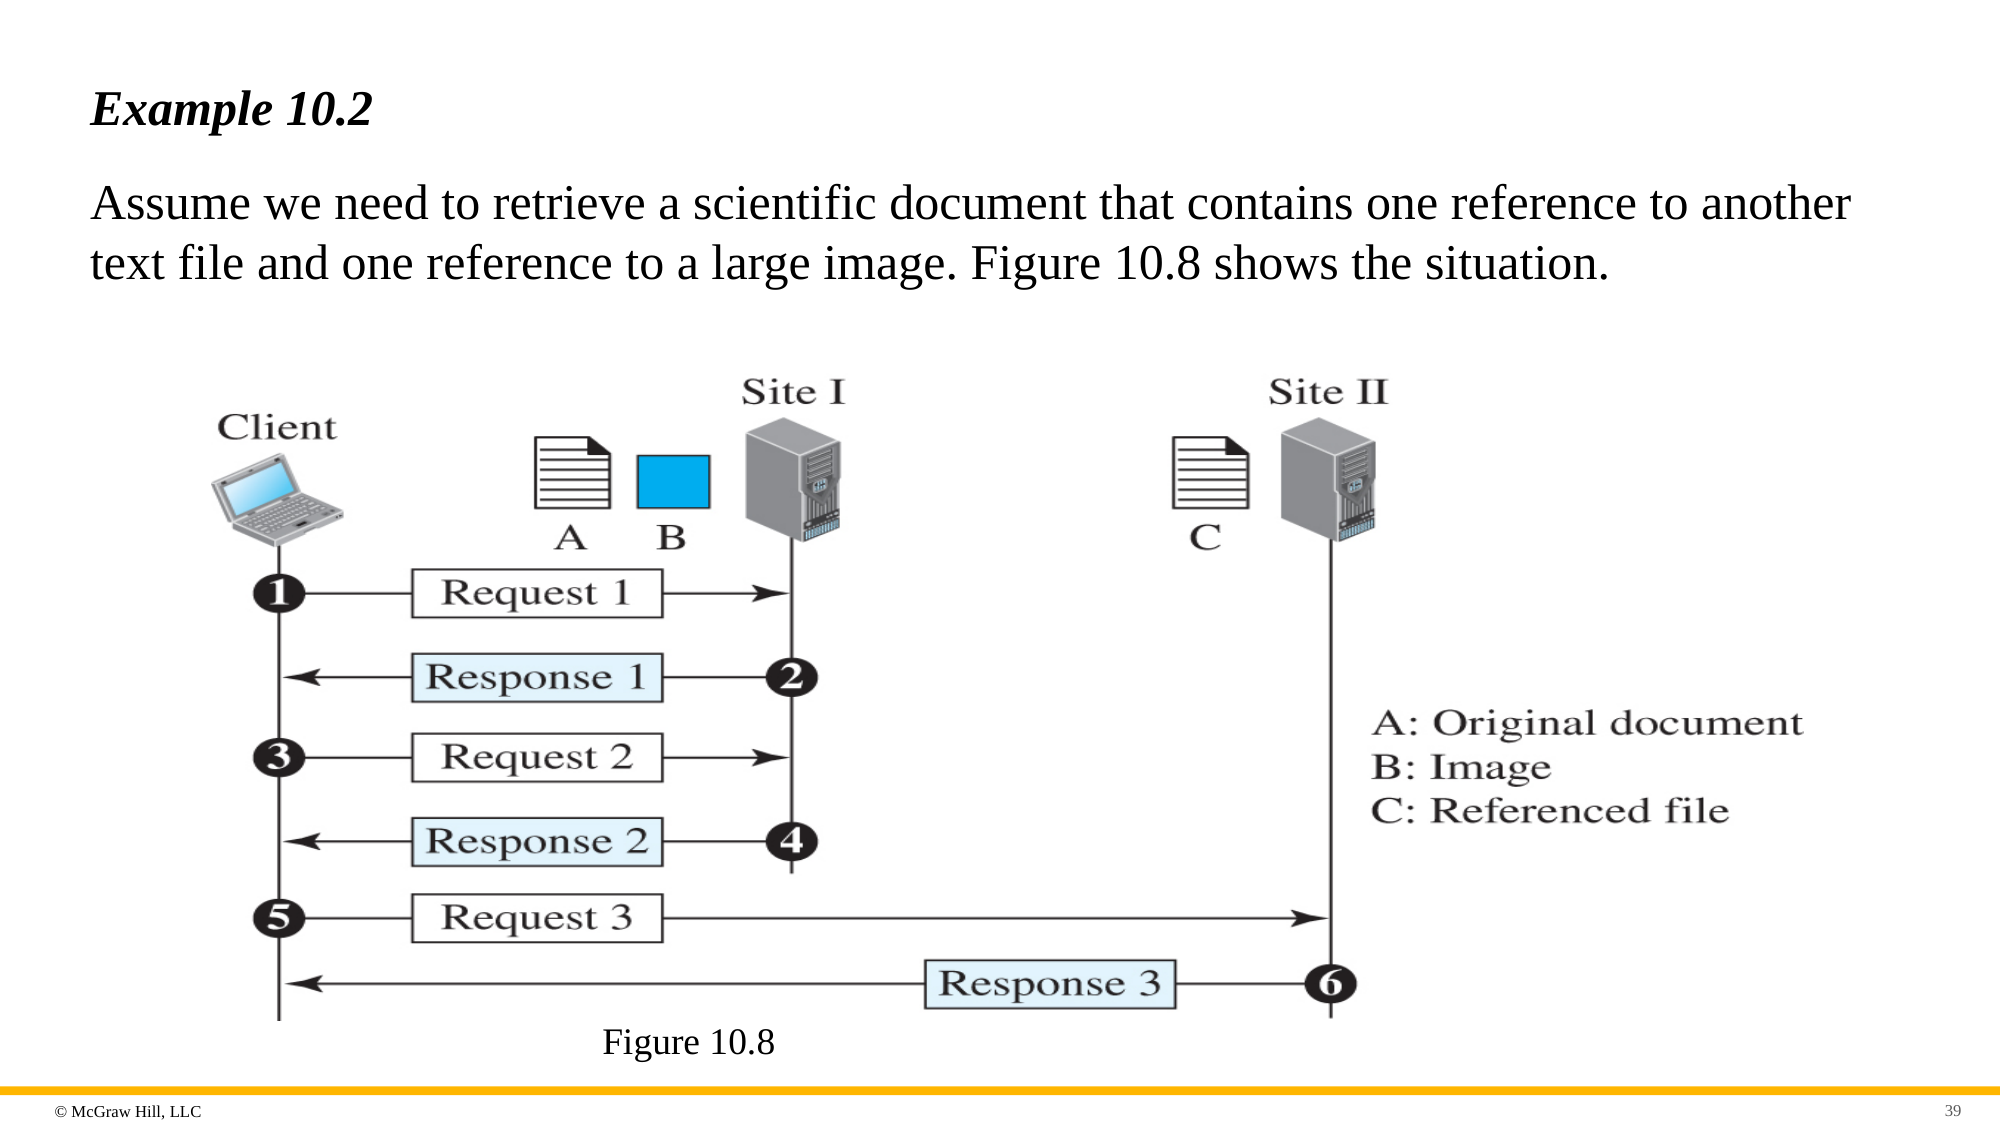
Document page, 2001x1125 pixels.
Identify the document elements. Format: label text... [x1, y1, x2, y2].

picture [210, 373, 1804, 1021]
list Assume we need to retrieve a scientific document that contains one reference to another text file and one reference to a large image. Figure 10.8 shows the situation. [75, 161, 1925, 335]
title Example 10.2 [75, 50, 1925, 161]
slide_number 39 [1891, 1096, 1970, 1123]
text_box Figure 10.8 [587, 1021, 801, 1070]
